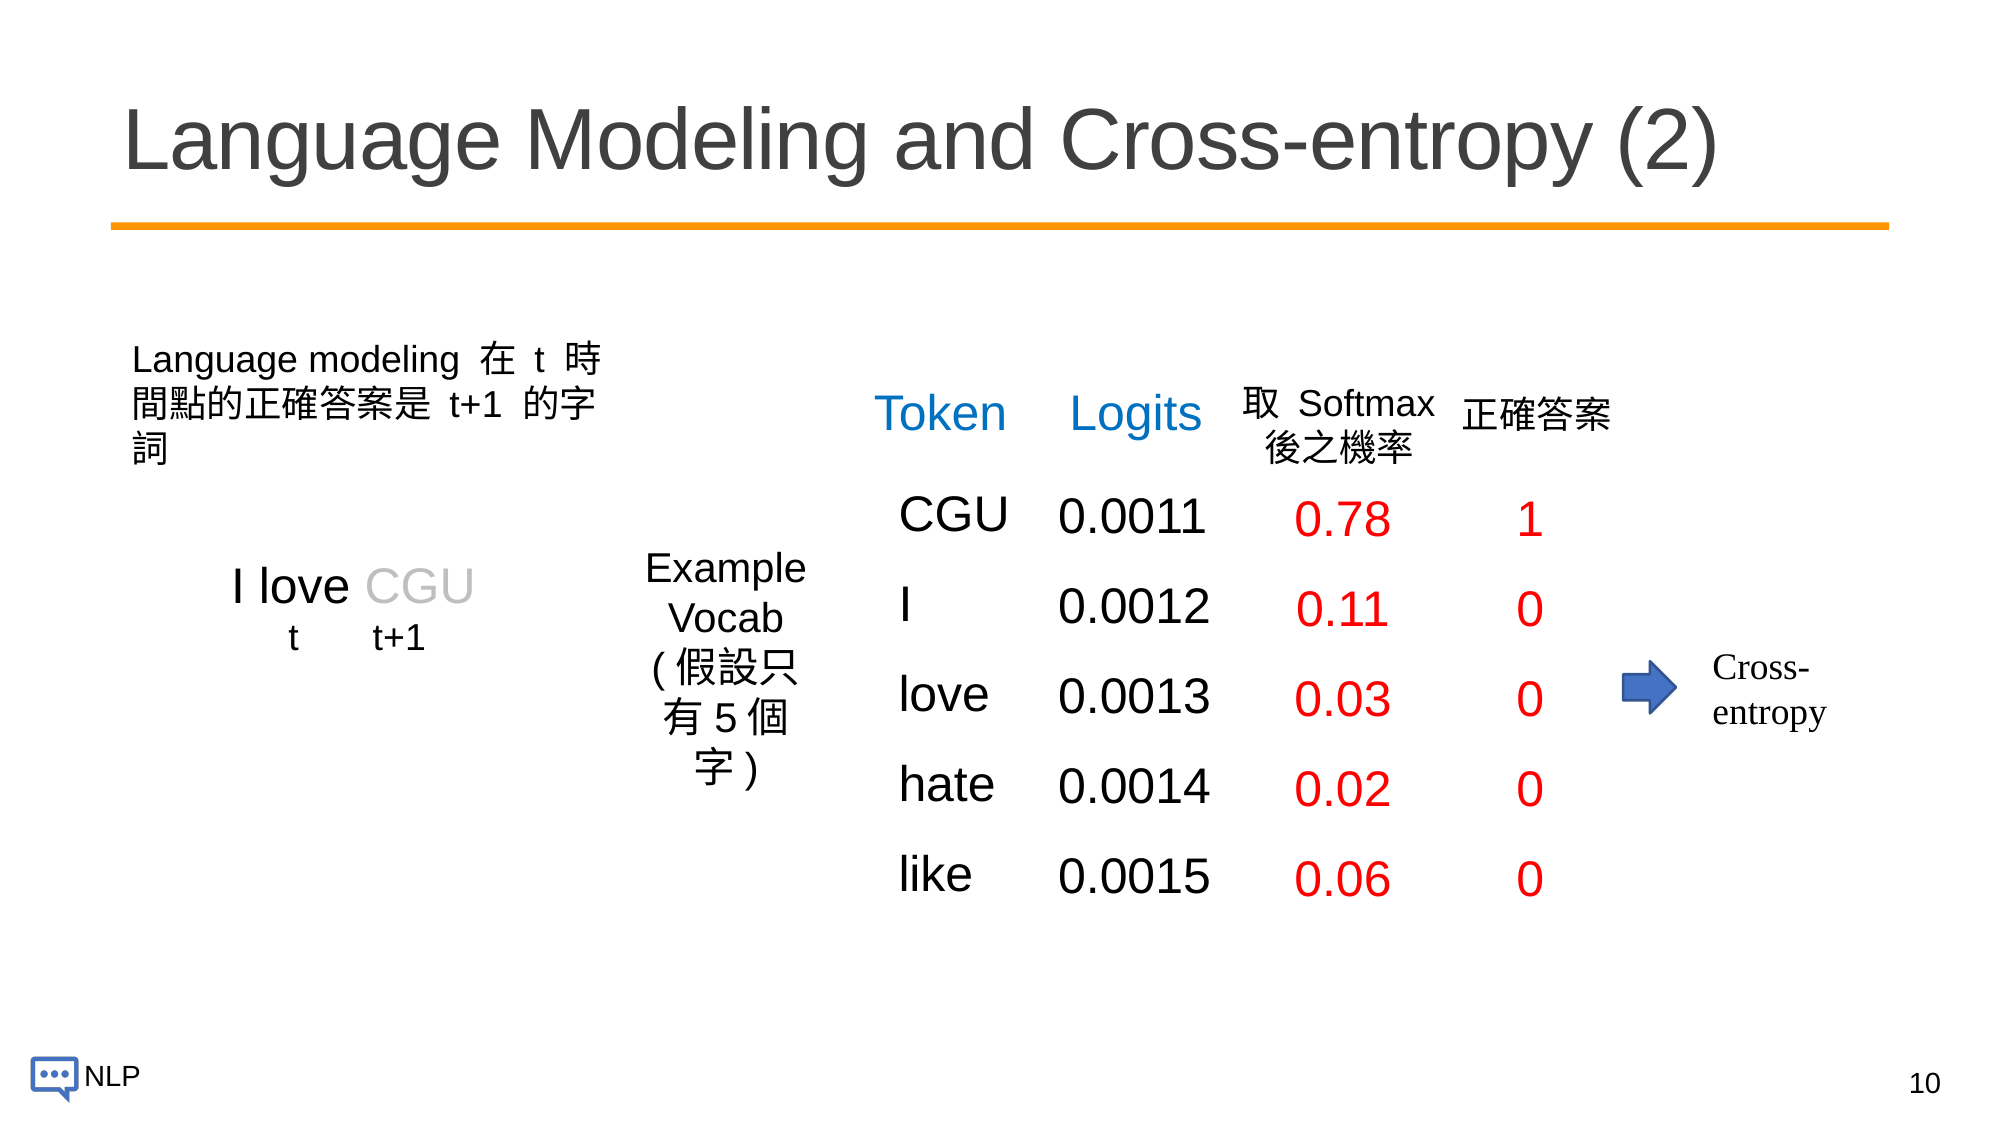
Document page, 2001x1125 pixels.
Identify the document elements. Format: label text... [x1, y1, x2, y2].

text_box t+1 [357, 605, 456, 665]
slide_number 10 [1740, 1052, 1957, 1113]
text_box Logits [1052, 373, 1220, 445]
picture [23, 1047, 86, 1110]
text_box [1621, 660, 1677, 715]
text_box Example Vocab (假設只有5個字) [619, 533, 833, 799]
title Language Modeling and Cross-entropy (2) [107, 58, 1899, 228]
text_box Token [857, 373, 1025, 448]
text_box CGU I love hate like [883, 443, 1052, 909]
text_box Language modeling 在 t 時間點的正確答案是 t+1 的字詞 [117, 327, 631, 477]
text_box 取 Softmax 後之機率 [1223, 371, 1455, 476]
text_box Cross-entropy [1697, 634, 1873, 739]
text_box 0.78 0.11 0.03 0.02 0.06 [1240, 476, 1427, 914]
text_box 1 0 0 0 0 [1427, 448, 1633, 914]
text_box t [273, 605, 329, 665]
text_box 正確答案 [1421, 383, 1653, 443]
text_box I love CGU [216, 515, 500, 621]
text_box 0.0011 0.0012 0.0013 0.0014 0.0015 [1043, 445, 1248, 911]
